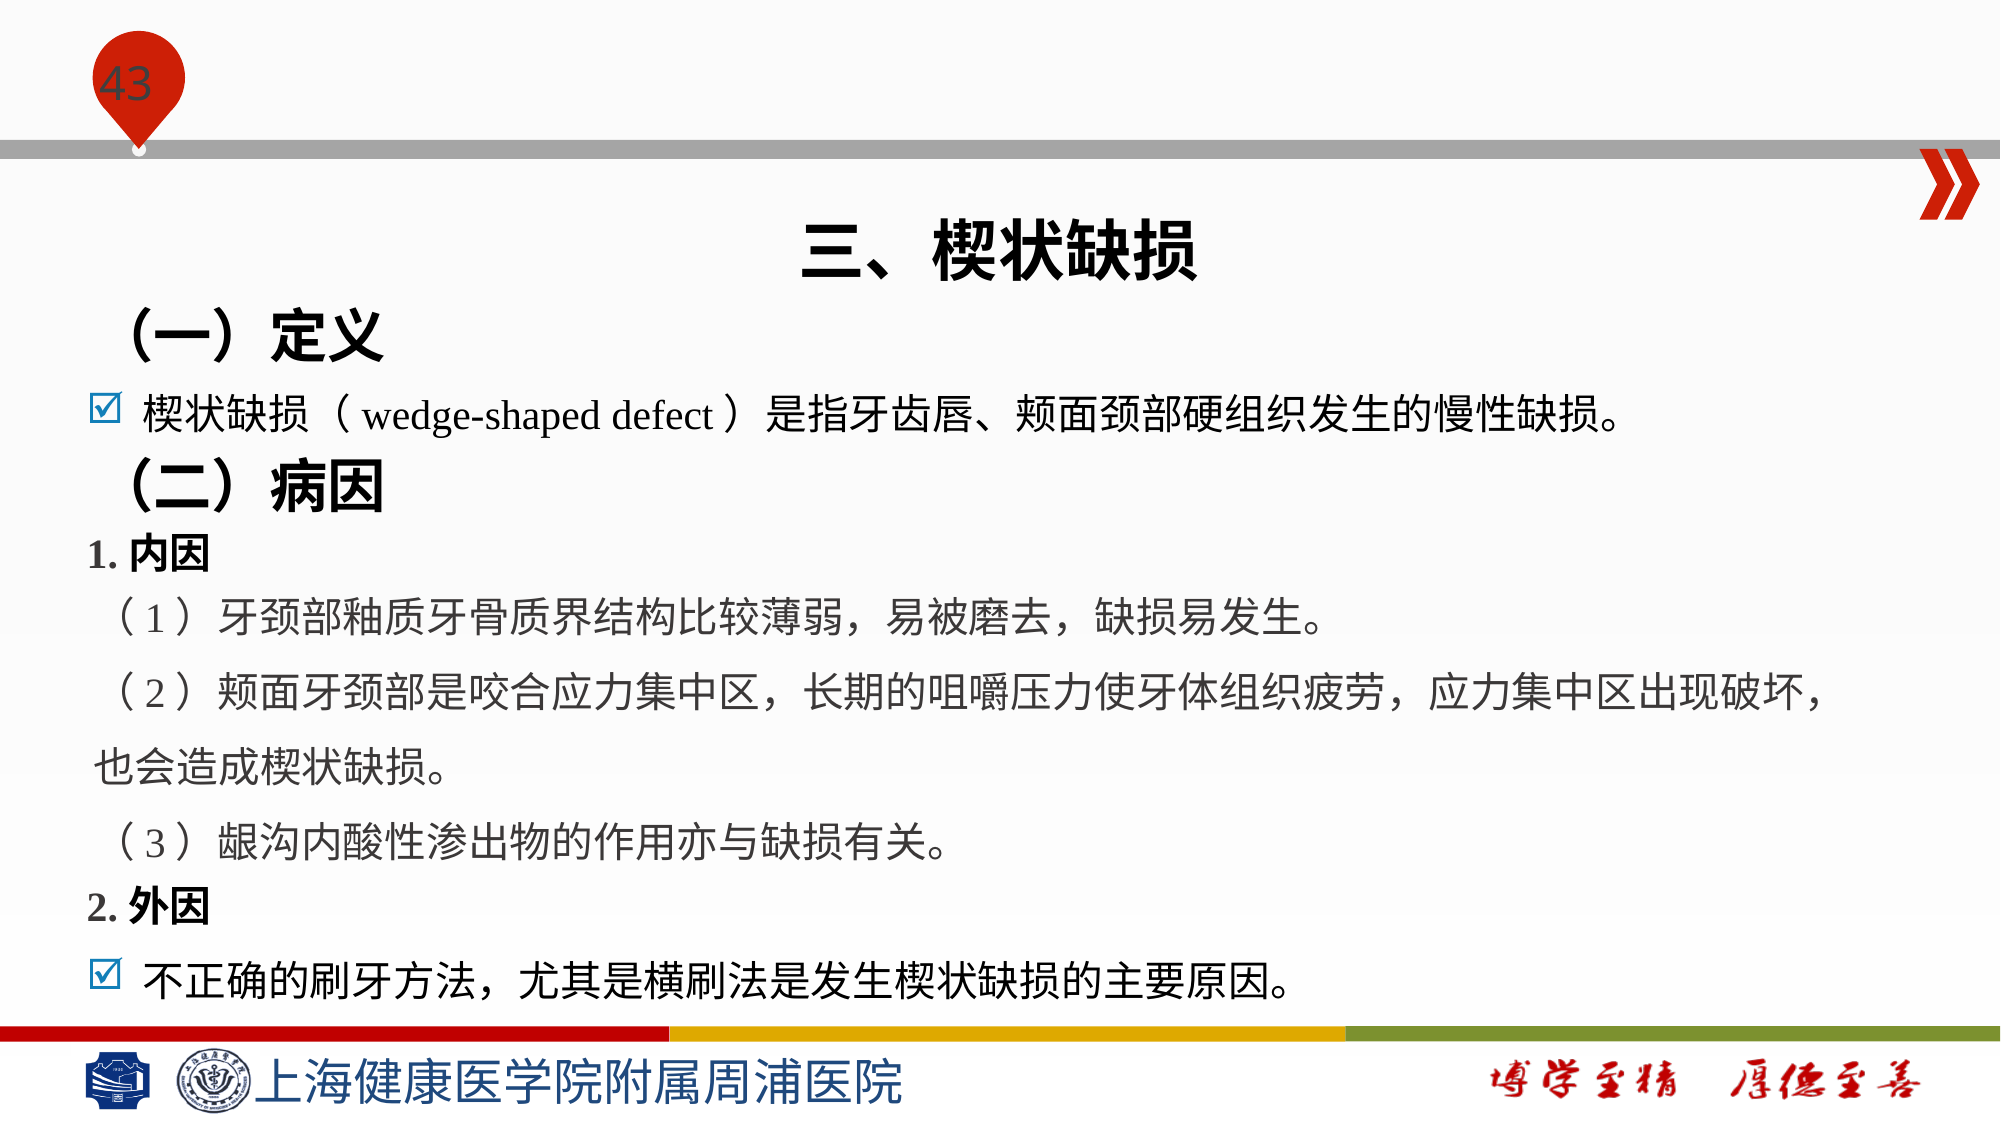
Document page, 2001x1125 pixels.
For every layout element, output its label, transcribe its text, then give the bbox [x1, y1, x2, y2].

picture [70, 1042, 260, 1121]
text_box 楔状缺损（wedge-shaped defect）是指牙齿唇、颊面颈部硬组织发生的慢性缺损。 [78, 354, 1767, 447]
text_box 1.内因 [78, 493, 1343, 558]
text_box （一）定义 [80, 256, 402, 354]
text_box （二）病因 [80, 447, 402, 493]
text_box 三、楔状缺损 [783, 161, 1214, 297]
picture [1458, 1043, 1955, 1124]
text_box （1）牙颈部釉质牙骨质界结构比较薄弱，易被磨去，缺损易发生。 （2）颊面牙颈部是咬合应力集中区，长期的咀嚼压力使牙体组织疲劳，应力集中区出现破坏，也会造成楔状缺损。 （3）龈沟内酸性渗出物的作用亦与缺损有关。 [78, 558, 1834, 873]
text_box 2.外因 不正确的刷牙方法，尤其是横刷法是发生楔状缺损的主要原因。 [78, 873, 1608, 1081]
